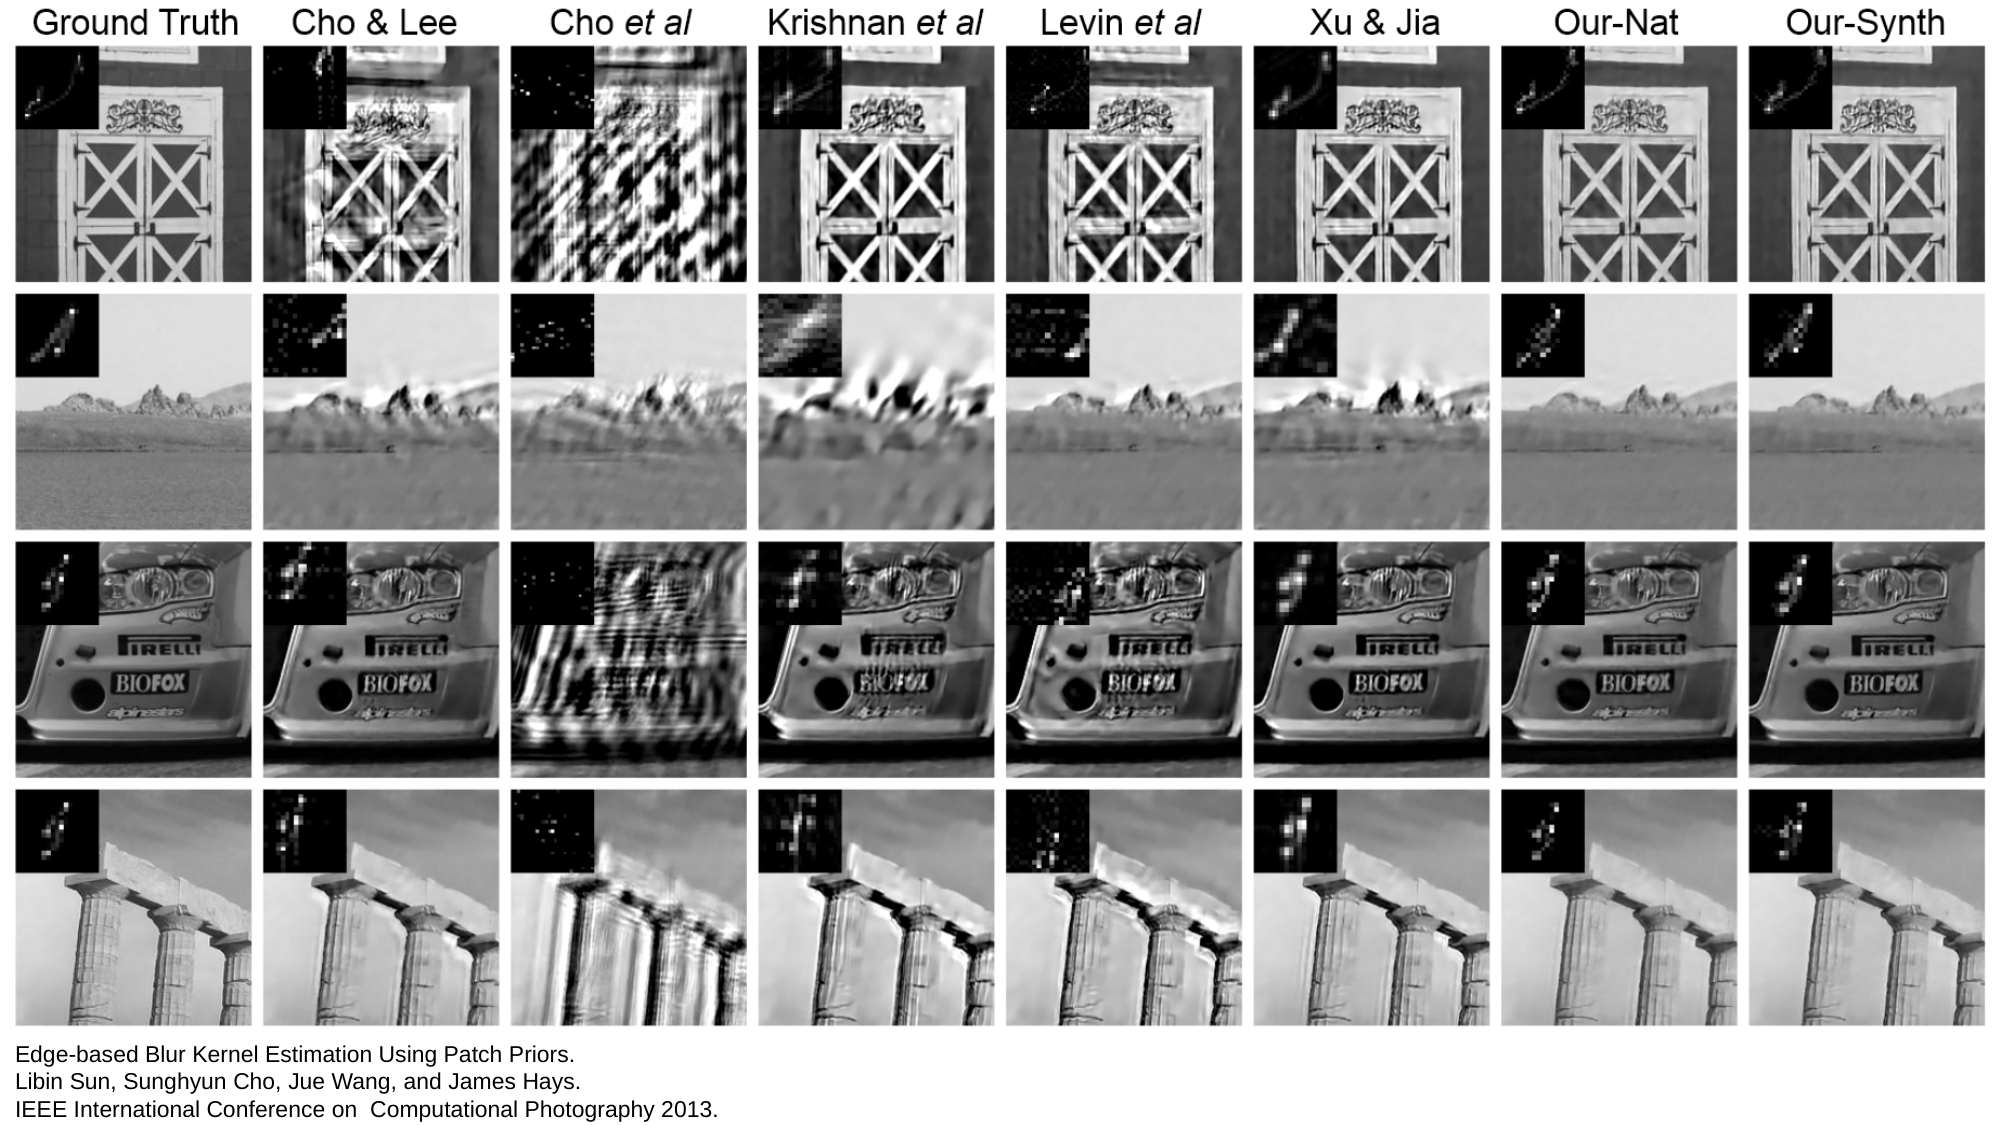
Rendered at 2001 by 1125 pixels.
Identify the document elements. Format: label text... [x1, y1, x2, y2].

text_box Edge-based Blur Kernel Estimation Using Patch Priors. Libin Sun, Sunghyun Cho, Jue Wang, and James Hays. IEEE International Conference on Computational Photography 2013. [0, 1040, 813, 1125]
picture [0, 0, 2000, 1033]
